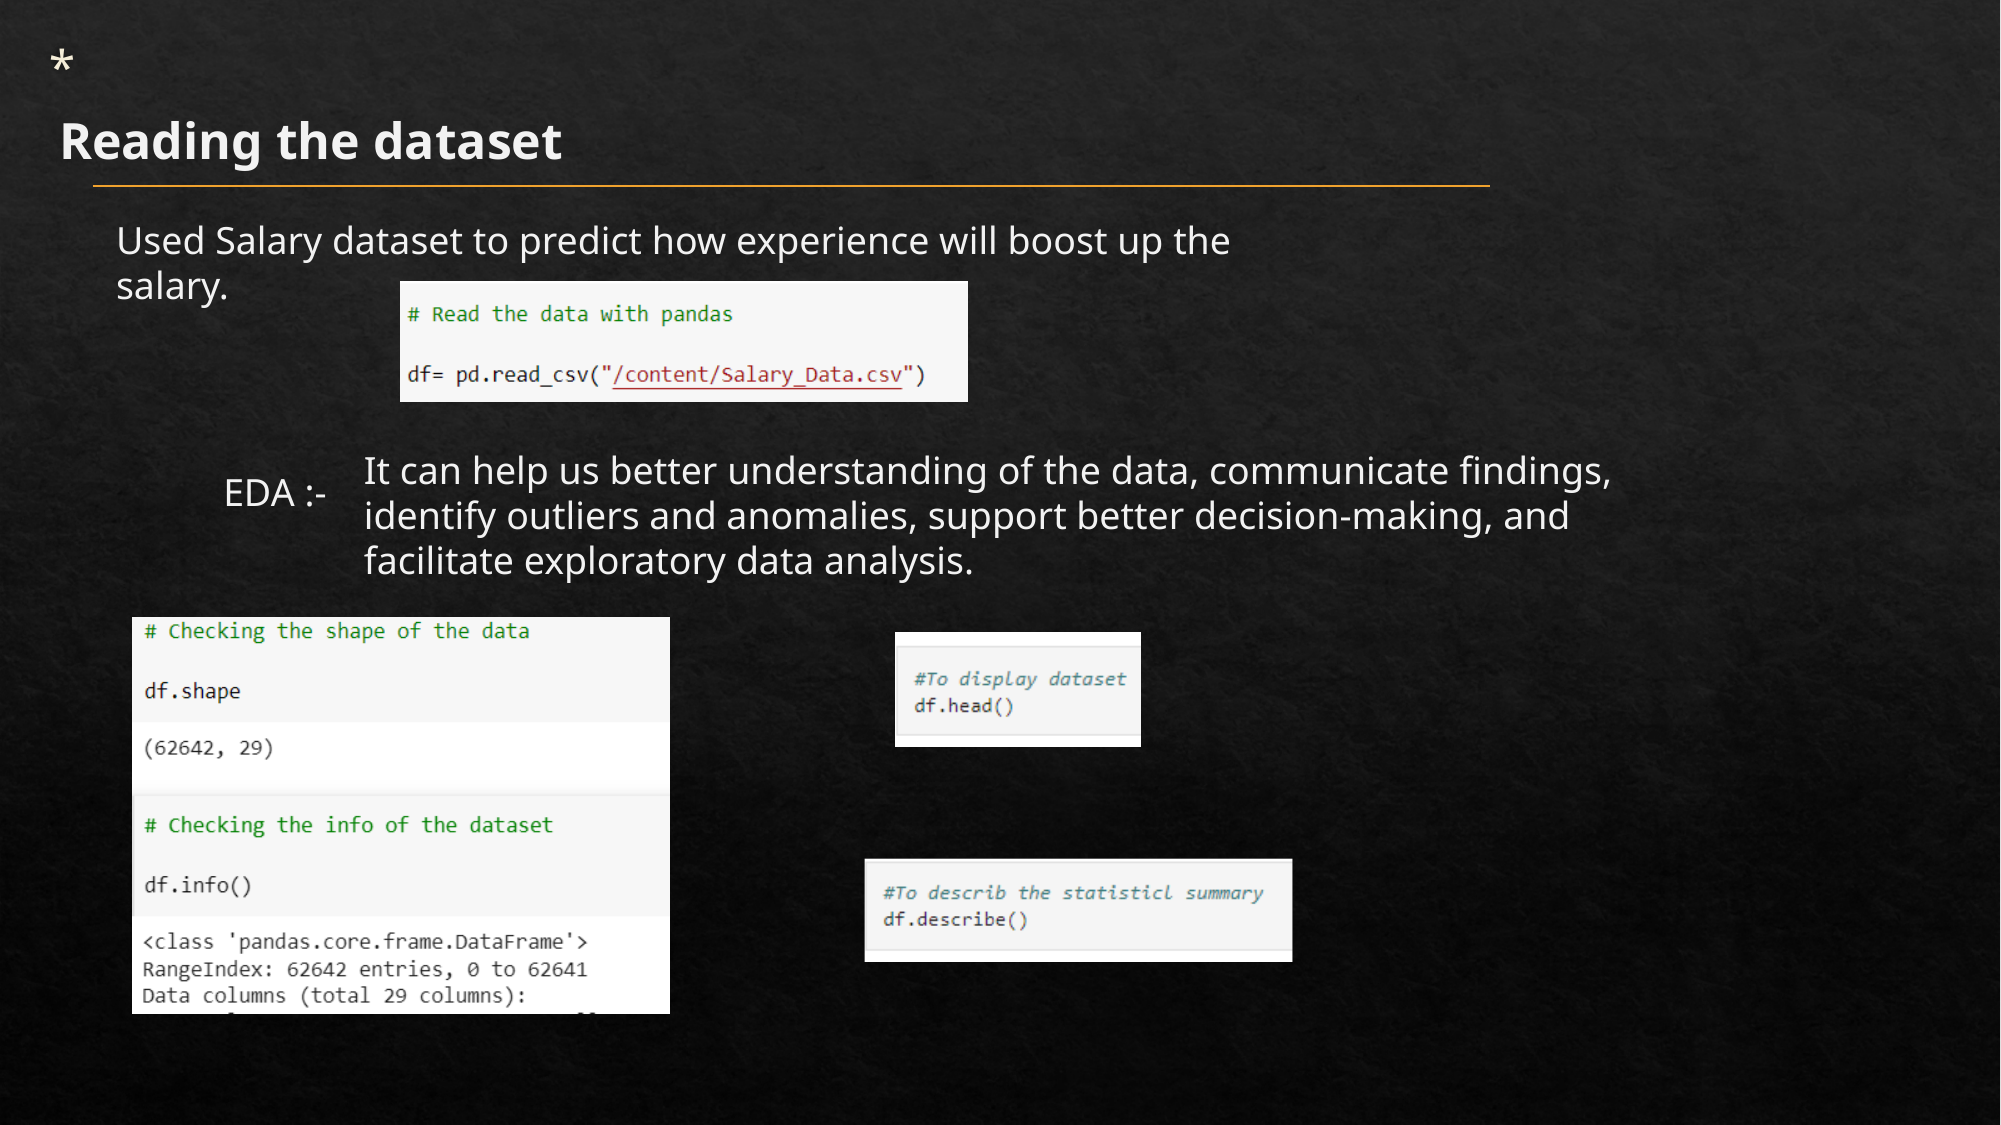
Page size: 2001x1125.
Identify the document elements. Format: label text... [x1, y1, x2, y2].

picture [864, 856, 1296, 962]
text_box EDA :- [208, 461, 349, 522]
picture [895, 632, 1141, 747]
list * [27, 24, 1975, 1087]
picture [131, 617, 670, 1015]
text_box Reading the dataset [44, 102, 605, 178]
text_box Used Salary dataset to predict how experience will boost up the salary. [101, 209, 1326, 315]
picture [400, 281, 968, 402]
text_box It can help us better understanding of the data, communicate findings, identify outliers and anomalies, support better decision-making, and facilitate exploratory data analysis. [349, 439, 1687, 589]
